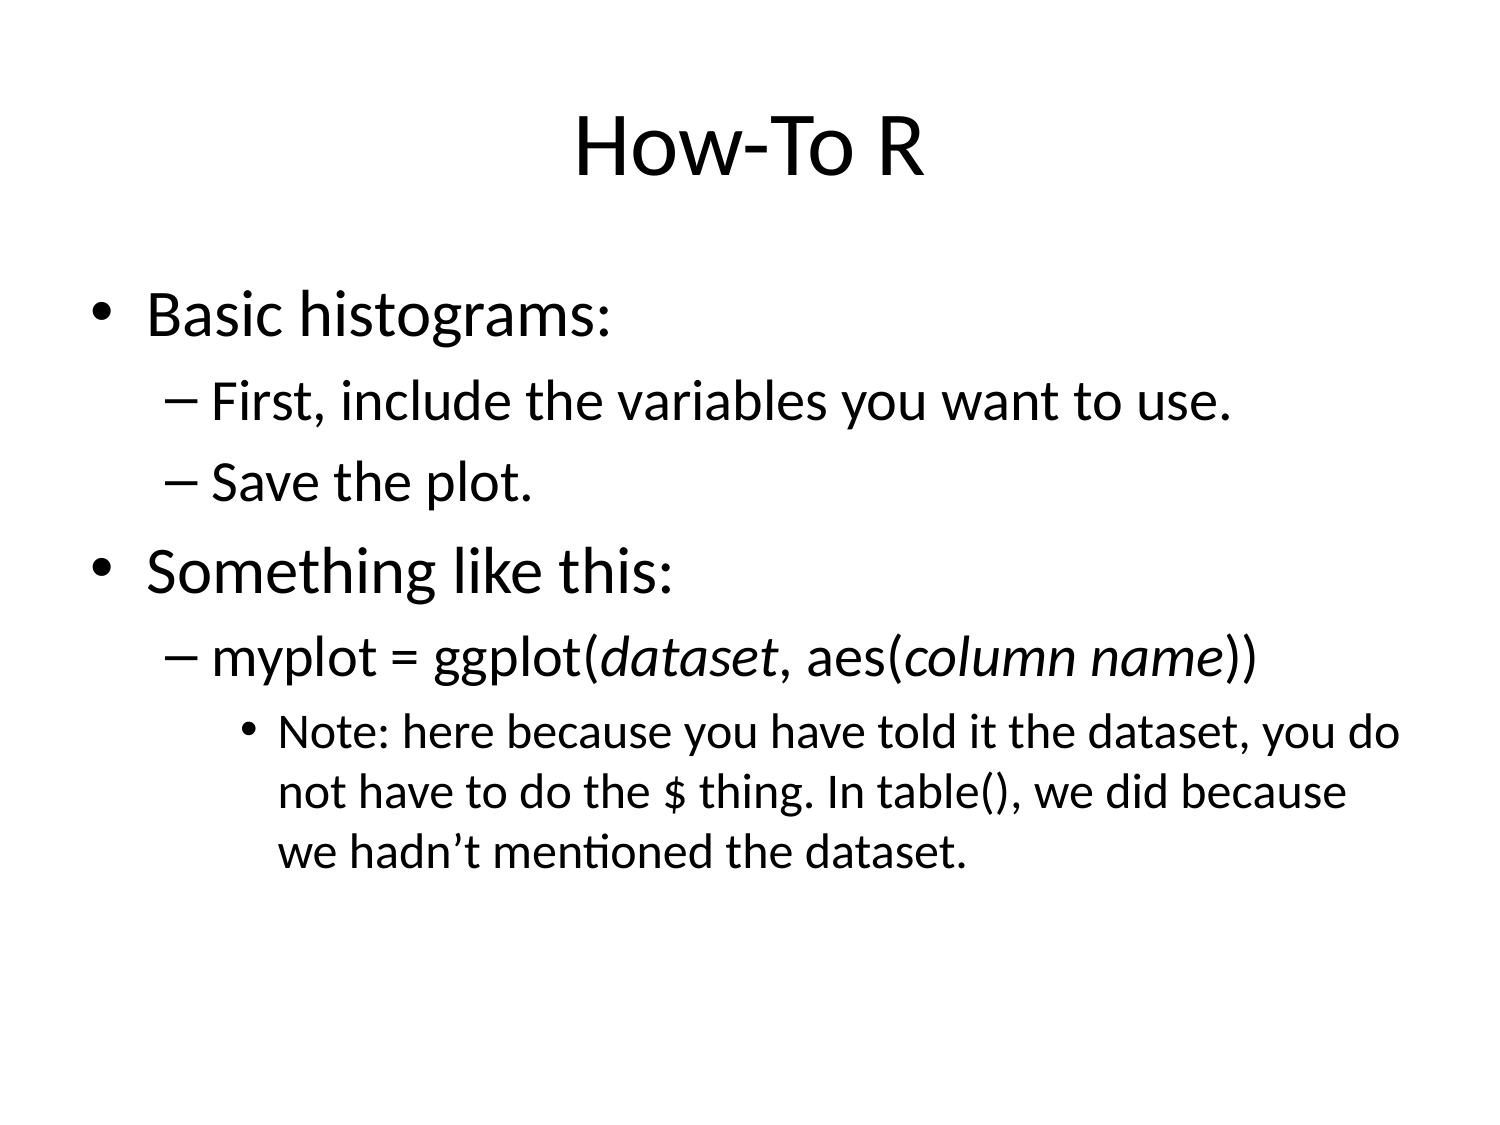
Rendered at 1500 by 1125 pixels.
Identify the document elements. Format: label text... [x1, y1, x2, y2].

list Basic histograms: First, include the variables you want to use. Save the plot. Something like this: myplot = ggplot(dataset, aes(column name)) Note: here because you have told it the dataset, you do not have to do the $ thing. In table(), we did because we hadn’t mentioned the dataset. [75, 262, 1425, 1005]
title How-To R [75, 45, 1425, 233]
